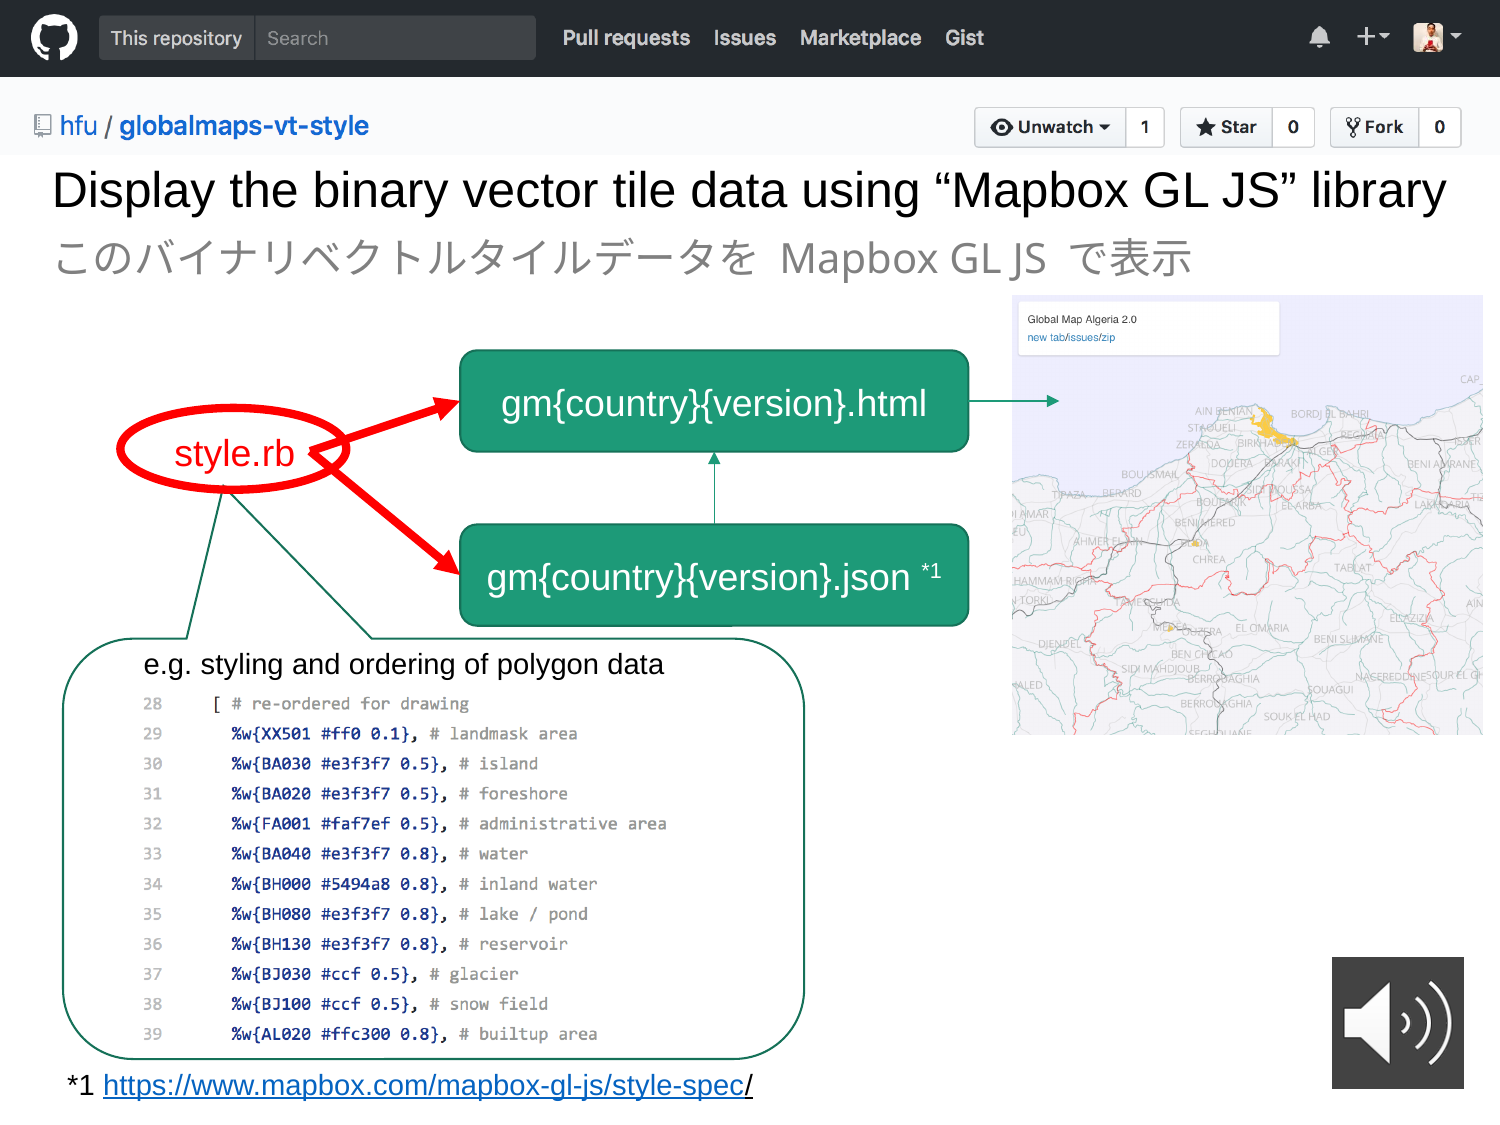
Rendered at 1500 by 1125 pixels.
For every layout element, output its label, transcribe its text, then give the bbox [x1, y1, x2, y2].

text_box [119, 406, 310, 491]
picture [0, 0, 1500, 155]
text_box *1 https://www.mapbox.com/mapbox-gl-js/style-spec/ [52, 1059, 777, 1109]
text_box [310, 400, 461, 451]
picture [130, 688, 677, 1053]
slide_number 29 [1059, 1042, 1397, 1103]
text_box [61, 491, 806, 1059]
picture [1331, 956, 1465, 1090]
text_box このバイナリベクトルタイルデータを Mapbox GL JS で表示 [36, 223, 1209, 289]
text_box Display the binary vector tile data using “Mapbox GL JS” library [37, 155, 1463, 225]
picture [1012, 295, 1483, 735]
text_box e.g. styling and ordering of polygon data [128, 638, 681, 688]
text_box gm{country}{version}.json *1 [459, 523, 970, 627]
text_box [310, 451, 461, 575]
text_box gm{country}{version}.html [459, 349, 970, 453]
